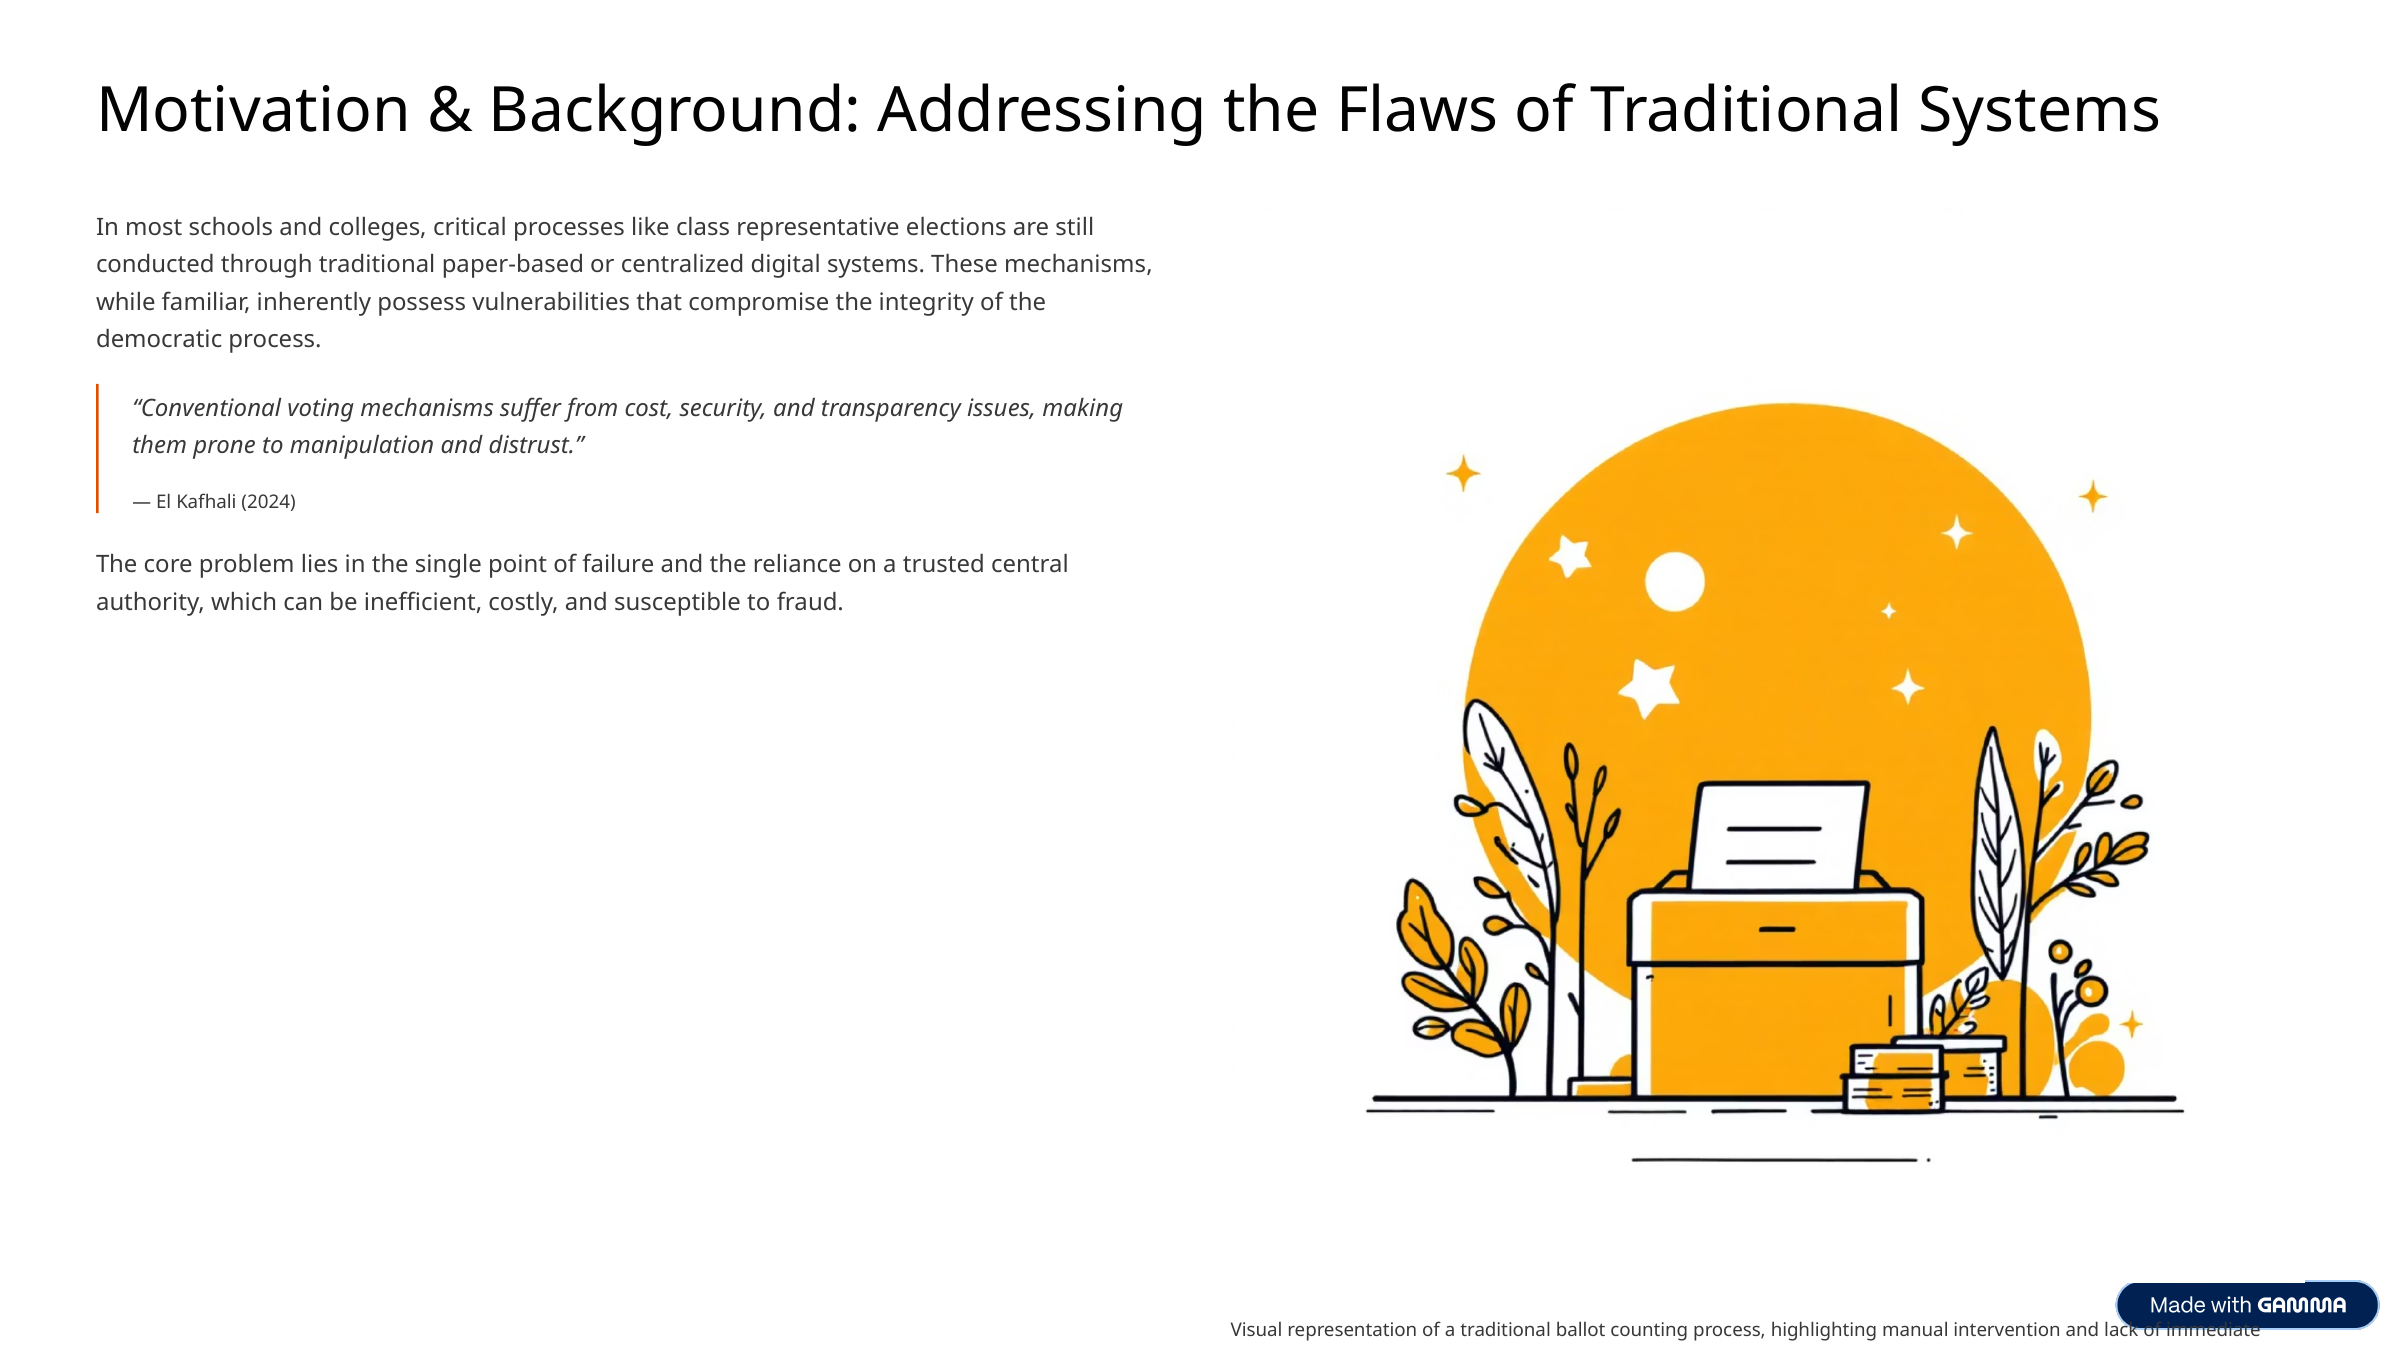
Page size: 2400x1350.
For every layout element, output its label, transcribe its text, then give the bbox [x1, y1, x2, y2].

text_box Visual representation of a traditional ballot counting process, highlighting manual intervention and lack of immediate transparency. [1230, 1309, 2305, 1350]
text_box Motivation & Background: Addressing the Flaws of Traditional Systems [96, 66, 2101, 145]
text_box — El Kafhali (2024) [132, 482, 1171, 514]
text_box In most schools and colleges, critical processes like class representative elections are still conducted through traditional paper-based or centralized digital systems. These mechanisms, while familiar, inherently possess vulnerabilities that compromise the integrity of the democratic process. [96, 202, 1171, 357]
text_box “Conventional voting mechanisms suffer from cost, security, and transparency issues, making them prone to manipulation and distrust.” [132, 383, 1171, 461]
text_box The core problem lies in the single point of failure and the reliance on a trusted central authority, which can be inefficient, costly, and susceptible to fraud. [96, 540, 1171, 618]
picture [1230, 208, 2389, 1339]
